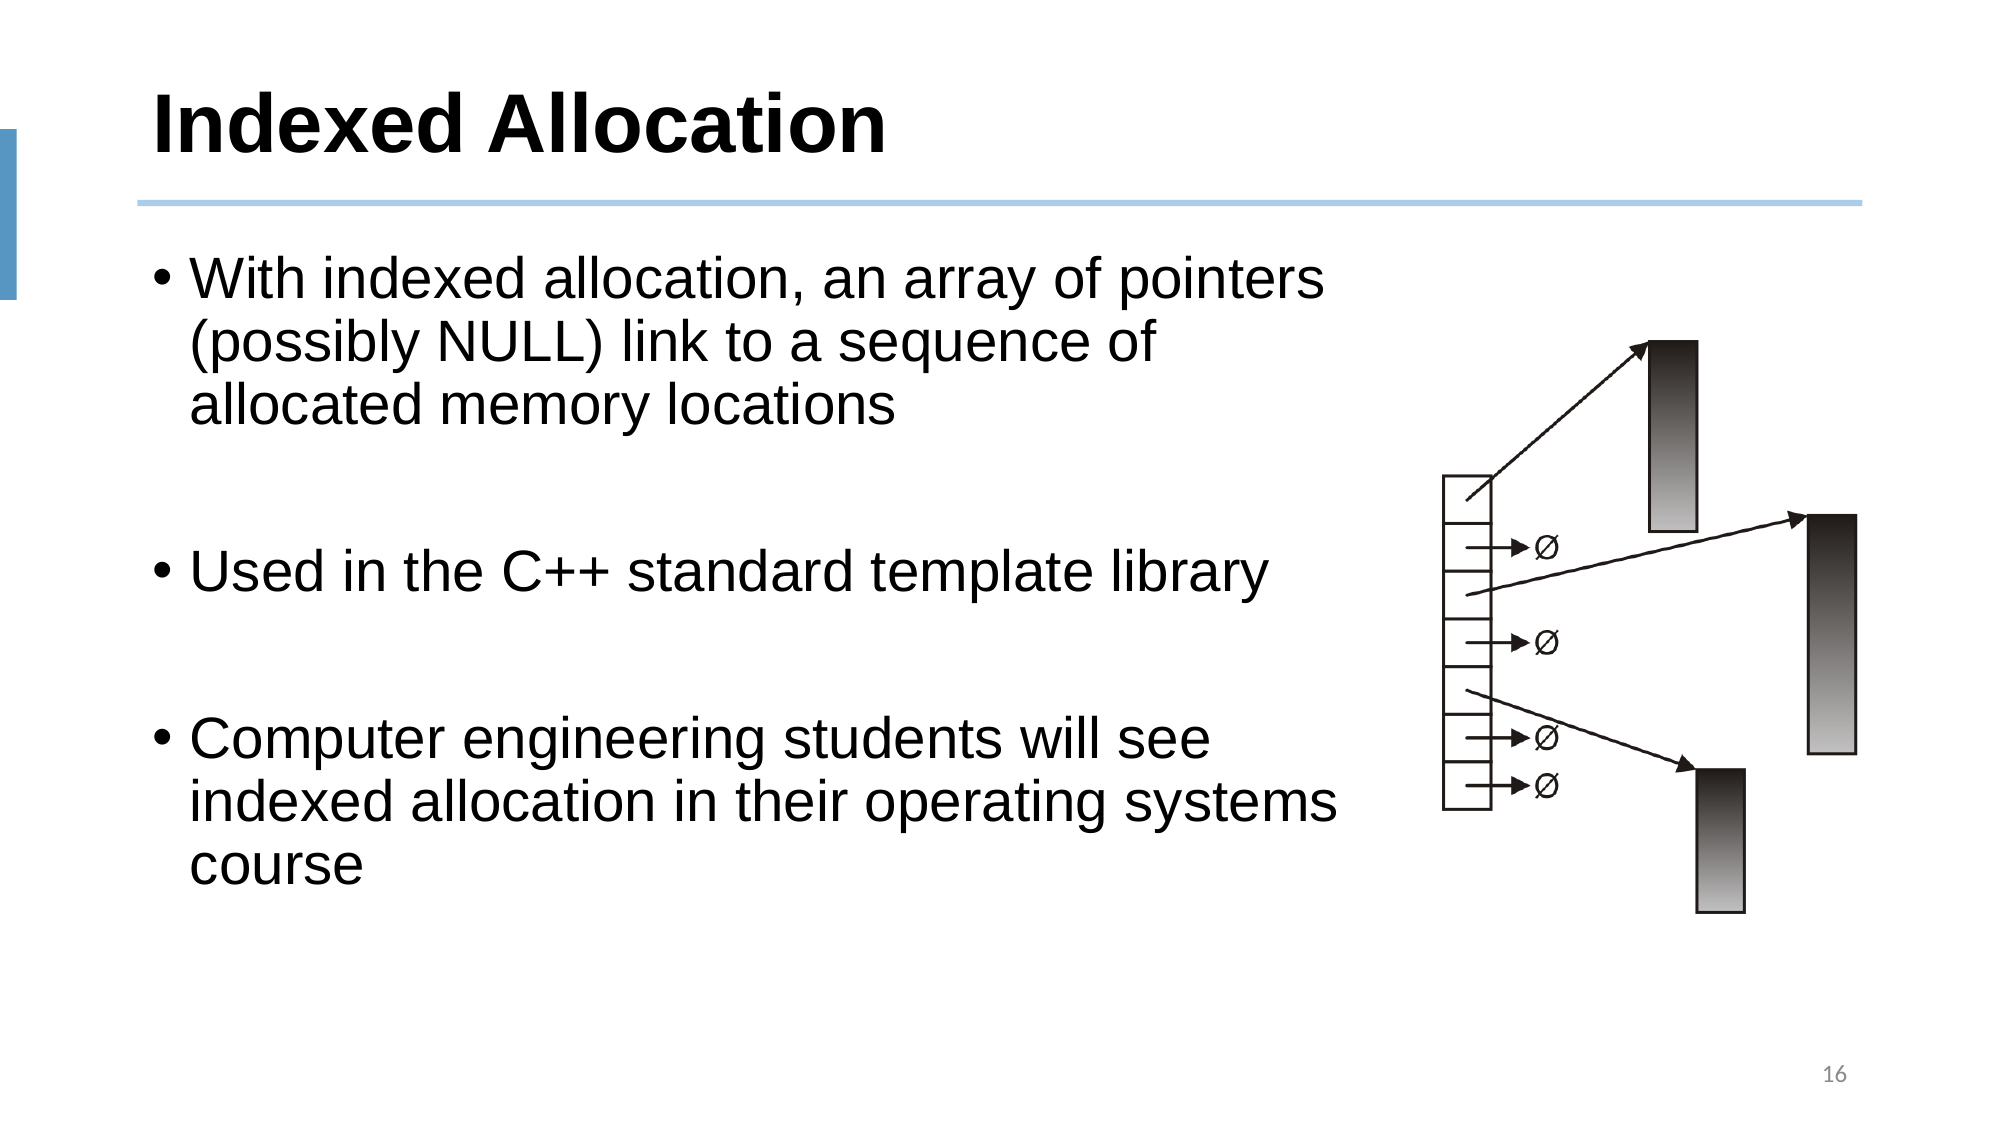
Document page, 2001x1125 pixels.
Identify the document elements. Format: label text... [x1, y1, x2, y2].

title Indexed Allocation [137, 42, 1863, 208]
slide_number 16 [1412, 1042, 1863, 1103]
list With indexed allocation, an array of pointers (possibly NULL) link to a sequence of allocated memory locations Used in the C++ standard template library Computer engineering students will see indexed allocation in their operating systems course [137, 240, 1418, 1014]
picture [1435, 333, 1863, 920]
